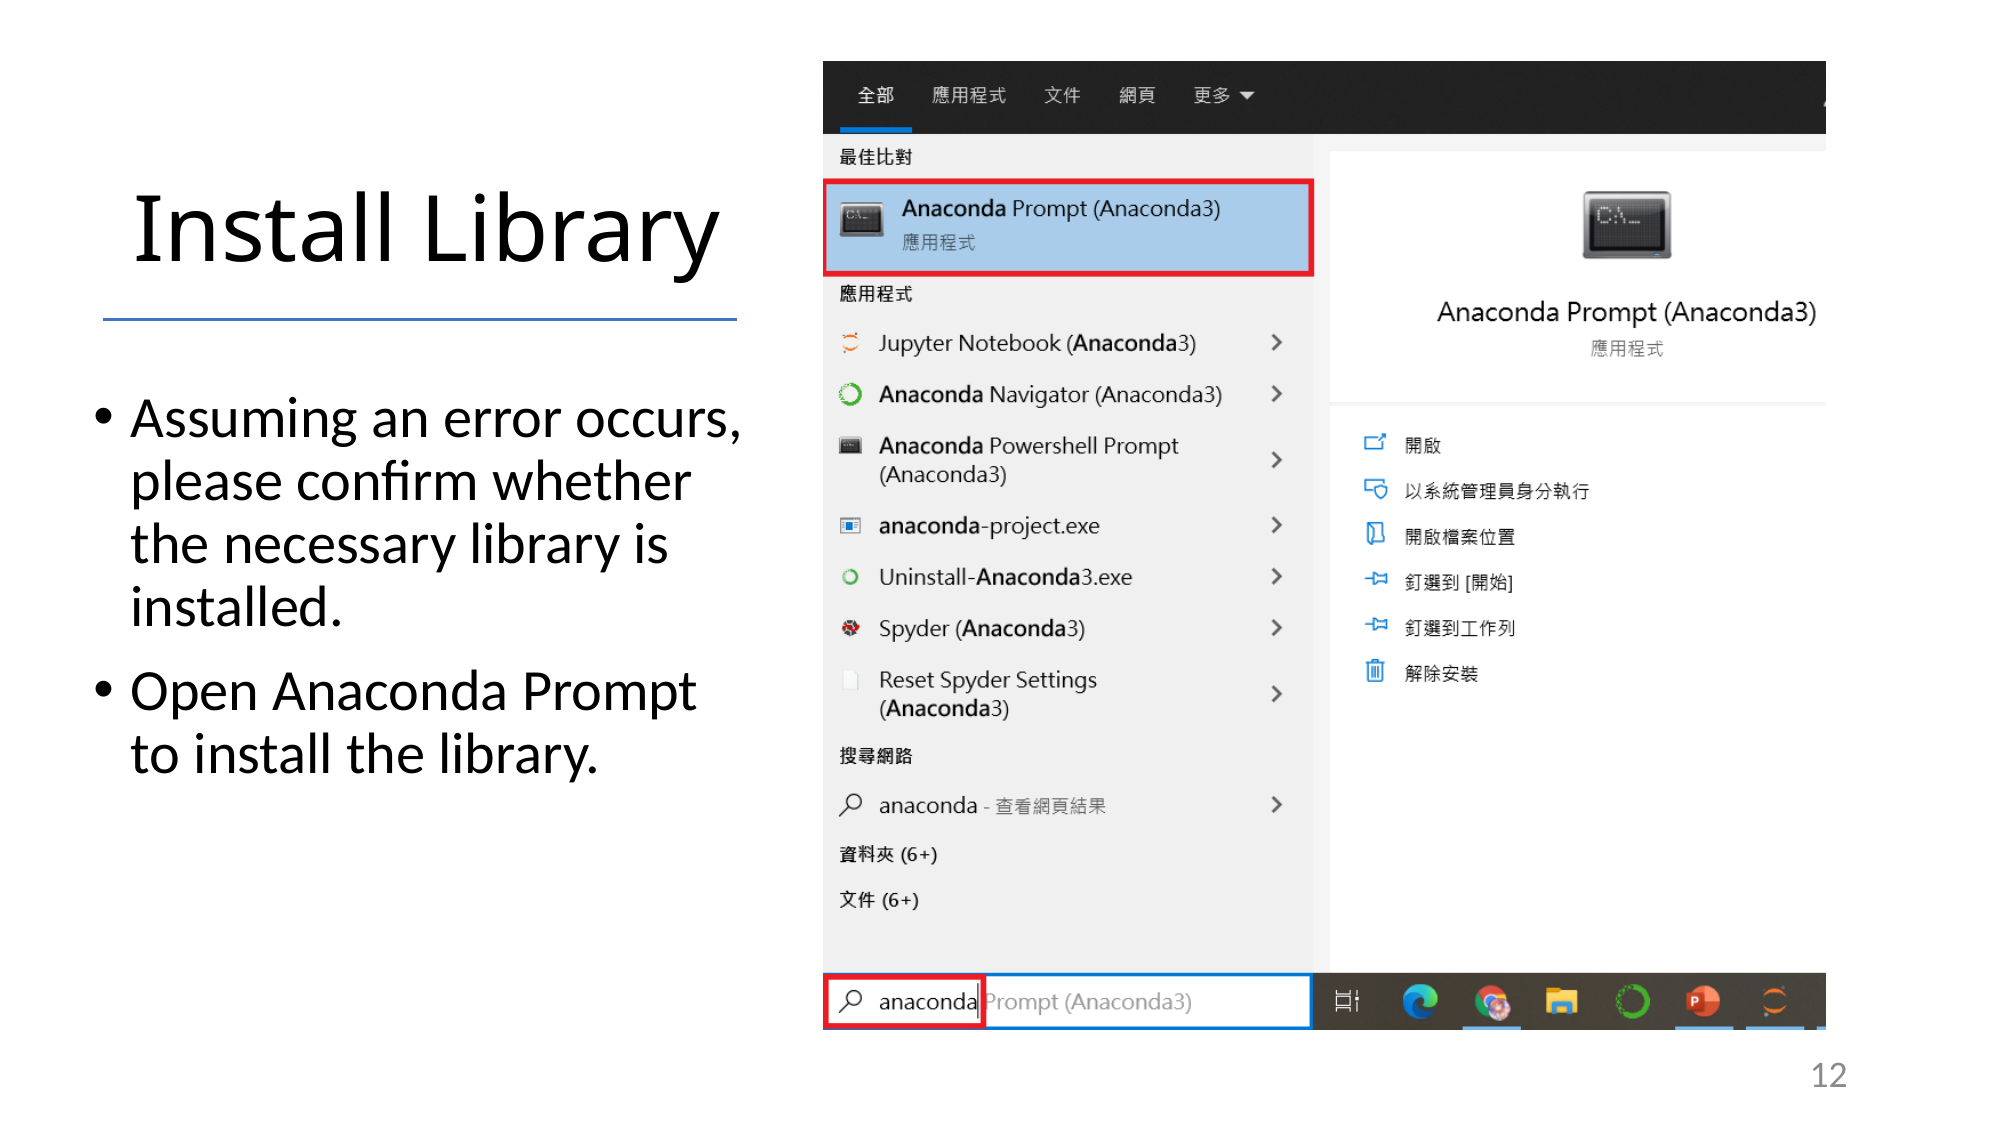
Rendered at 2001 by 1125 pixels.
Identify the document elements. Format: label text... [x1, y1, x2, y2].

slide_number 12 [1412, 1042, 1863, 1103]
picture [823, 61, 1826, 1030]
list Assuming an error occurs, please confirm whether the necessary library is installed. Open Anaconda Prompt to install the library. [78, 380, 763, 645]
title Install Library [118, 153, 738, 289]
